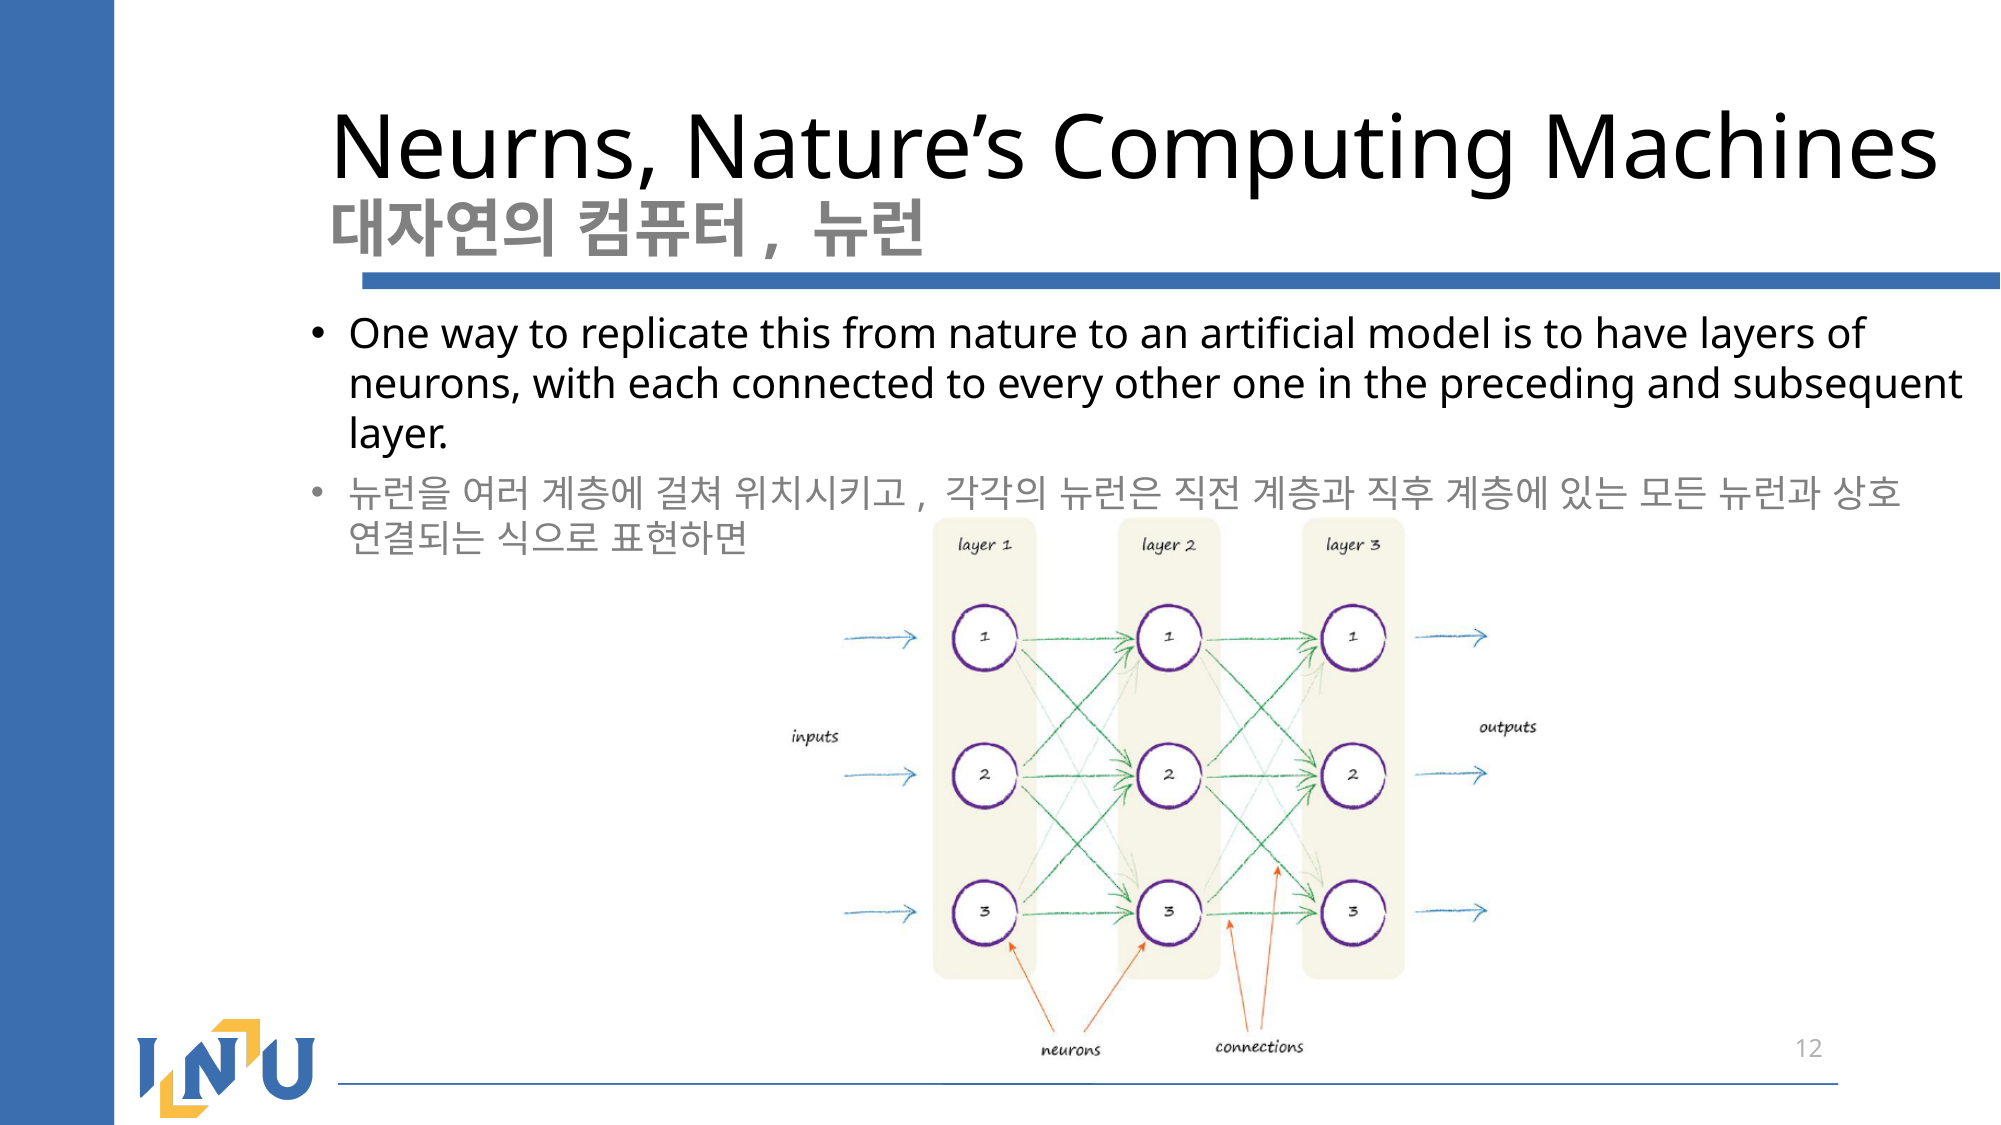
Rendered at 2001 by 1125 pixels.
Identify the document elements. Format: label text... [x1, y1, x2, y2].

slide_number 12 [1567, 1019, 1839, 1080]
text_box Neurns, Nature’s Computing Machines 대자연의 컴퓨터, 뉴런 [314, 88, 2000, 279]
picture [748, 513, 1567, 1081]
list One way to replicate this from nature to an artificial model is to have layers of neurons, with each connected to every other one in the preceding and subsequent layer. 뉴런을 여러 계층에 걸쳐 위치시키고, 각각의 뉴런은 직전 계층과 직후 계층에 있는 모든 뉴런과 상호 연결되는 식으로 표현하면 됩니다. [295, 299, 2000, 575]
